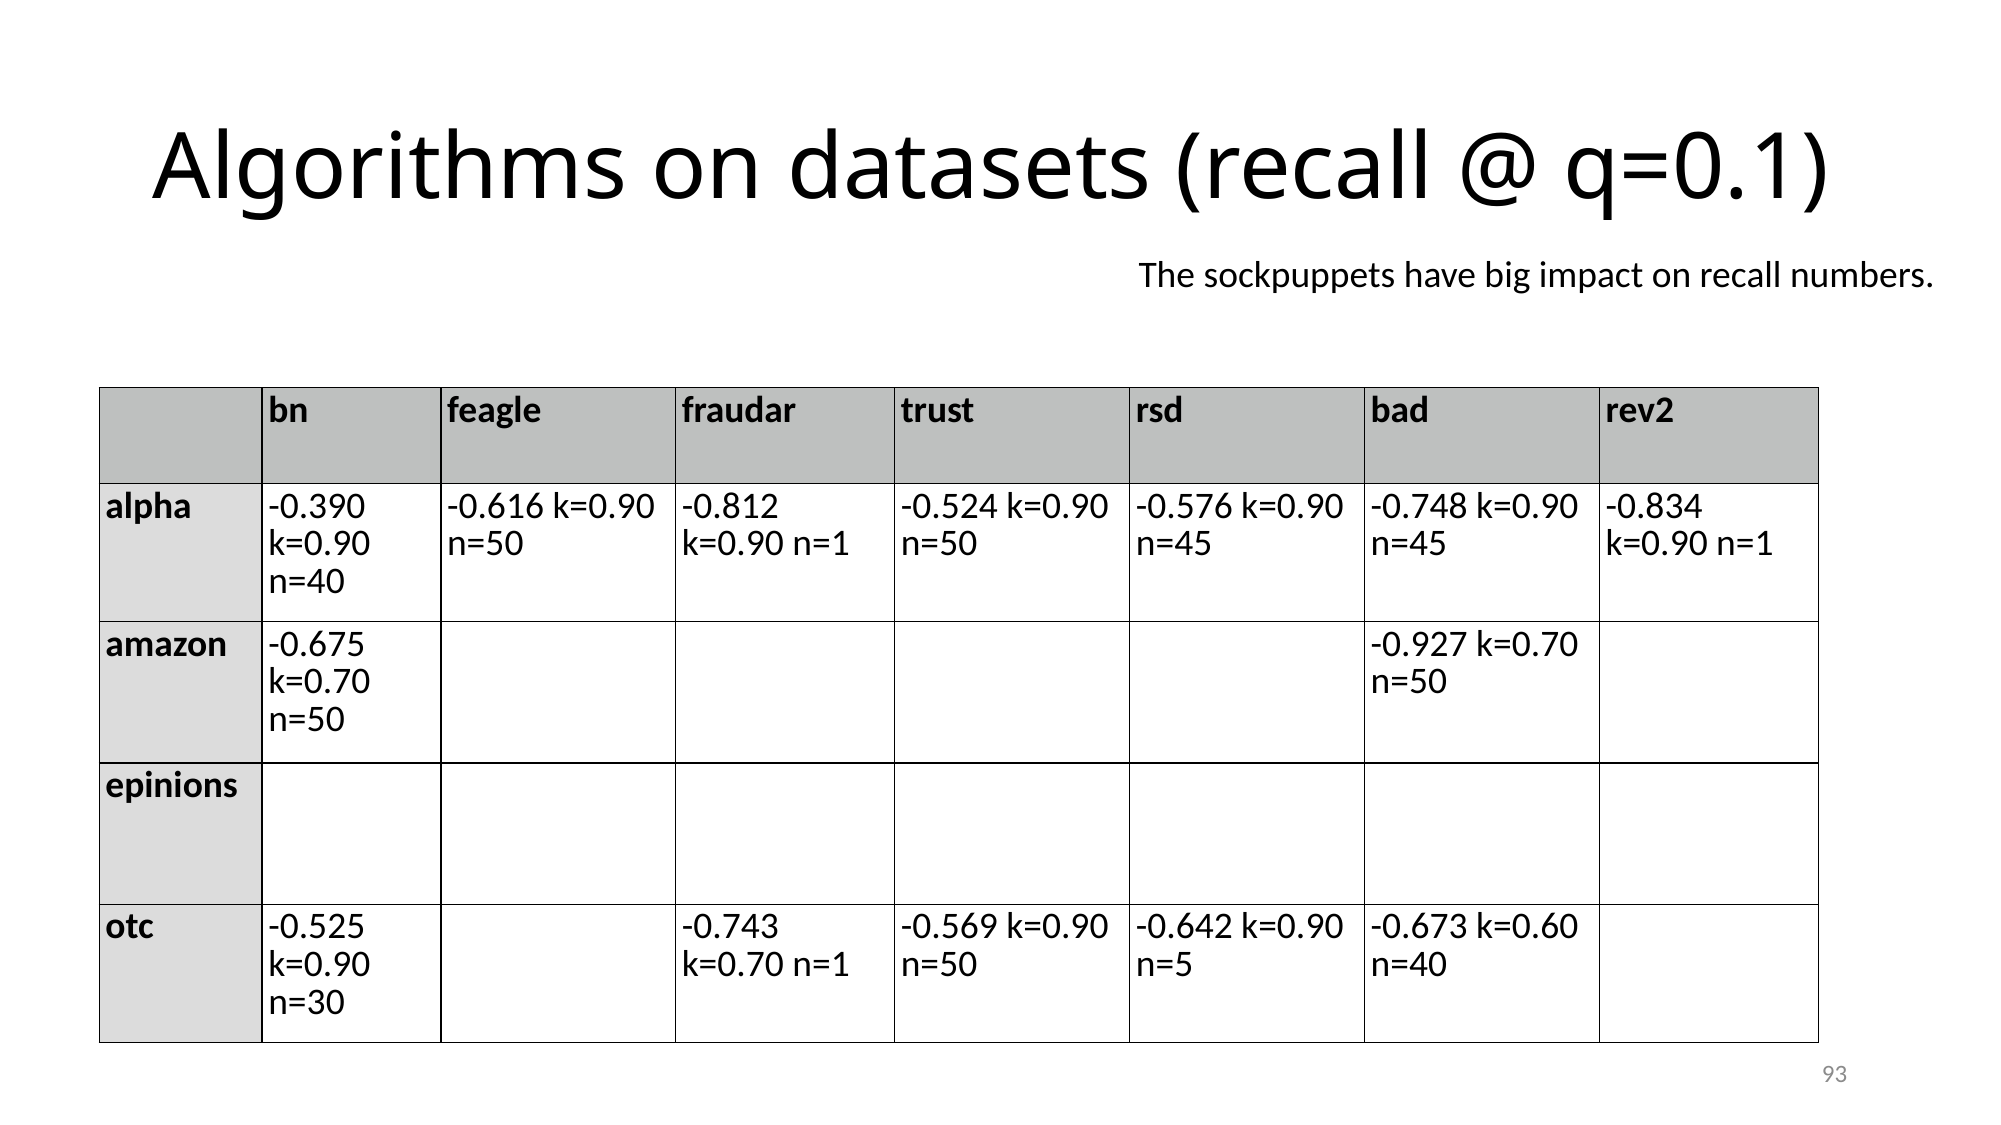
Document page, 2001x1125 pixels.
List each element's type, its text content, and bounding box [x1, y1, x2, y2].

table_cell -0.675 k=0.70 n=50 [263, 622, 440, 762]
table_header bad [1365, 388, 1599, 483]
table_cell [442, 622, 675, 762]
table_cell [1130, 764, 1364, 904]
table_cell [676, 622, 894, 762]
table_cell [1600, 905, 1818, 1042]
table_cell amazon [100, 622, 261, 762]
table_cell [1600, 764, 1818, 904]
title Algorithms on datasets (recall @ q=0.1) [137, 59, 1863, 278]
table_cell -0.812 k=0.90 n=1 [676, 484, 894, 621]
slide_number 93 [1412, 1042, 1863, 1103]
table_header bn [263, 388, 440, 483]
table_cell -0.834 k=0.90 n=1 [1600, 484, 1818, 621]
table_cell -0.525 k=0.90 n=30 [263, 905, 440, 1042]
table_cell -0.642 k=0.90 n=5 [1130, 905, 1364, 1042]
table_cell -0.569 k=0.90 n=50 [895, 905, 1129, 1042]
table_cell -0.743 k=0.70 n=1 [676, 905, 894, 1042]
table_cell epinions [100, 764, 261, 904]
table_cell -0.390 k=0.90 n=40 [263, 484, 440, 621]
table_cell [1130, 622, 1364, 762]
table_cell [895, 622, 1129, 762]
table_cell -0.524 k=0.90 n=50 [895, 484, 1129, 621]
text_box The sockpuppets have big impact on recall numbers. [1123, 242, 1951, 302]
table_cell [442, 764, 675, 904]
table_cell -0.748 k=0.90 n=45 [1365, 484, 1599, 621]
table_header trust [895, 388, 1129, 483]
table_header rev2 [1600, 388, 1818, 483]
table_cell [442, 905, 675, 1042]
table_cell [1365, 764, 1599, 904]
table_header fraudar [676, 388, 894, 483]
table_header [100, 388, 261, 483]
table_header rsd [1130, 388, 1364, 483]
table_cell -0.576 k=0.90 n=45 [1130, 484, 1364, 621]
table_cell [676, 764, 894, 904]
table_cell otc [100, 905, 261, 1042]
table_cell [895, 764, 1129, 904]
table_cell [263, 764, 440, 904]
table_cell -0.673 k=0.60 n=40 [1365, 905, 1599, 1042]
table_cell alpha [100, 484, 261, 621]
table_header feagle [442, 388, 675, 483]
table_cell -0.927 k=0.70 n=50 [1365, 622, 1599, 762]
table_cell [1600, 622, 1818, 762]
table_cell -0.616 k=0.90 n=50 [442, 484, 675, 621]
